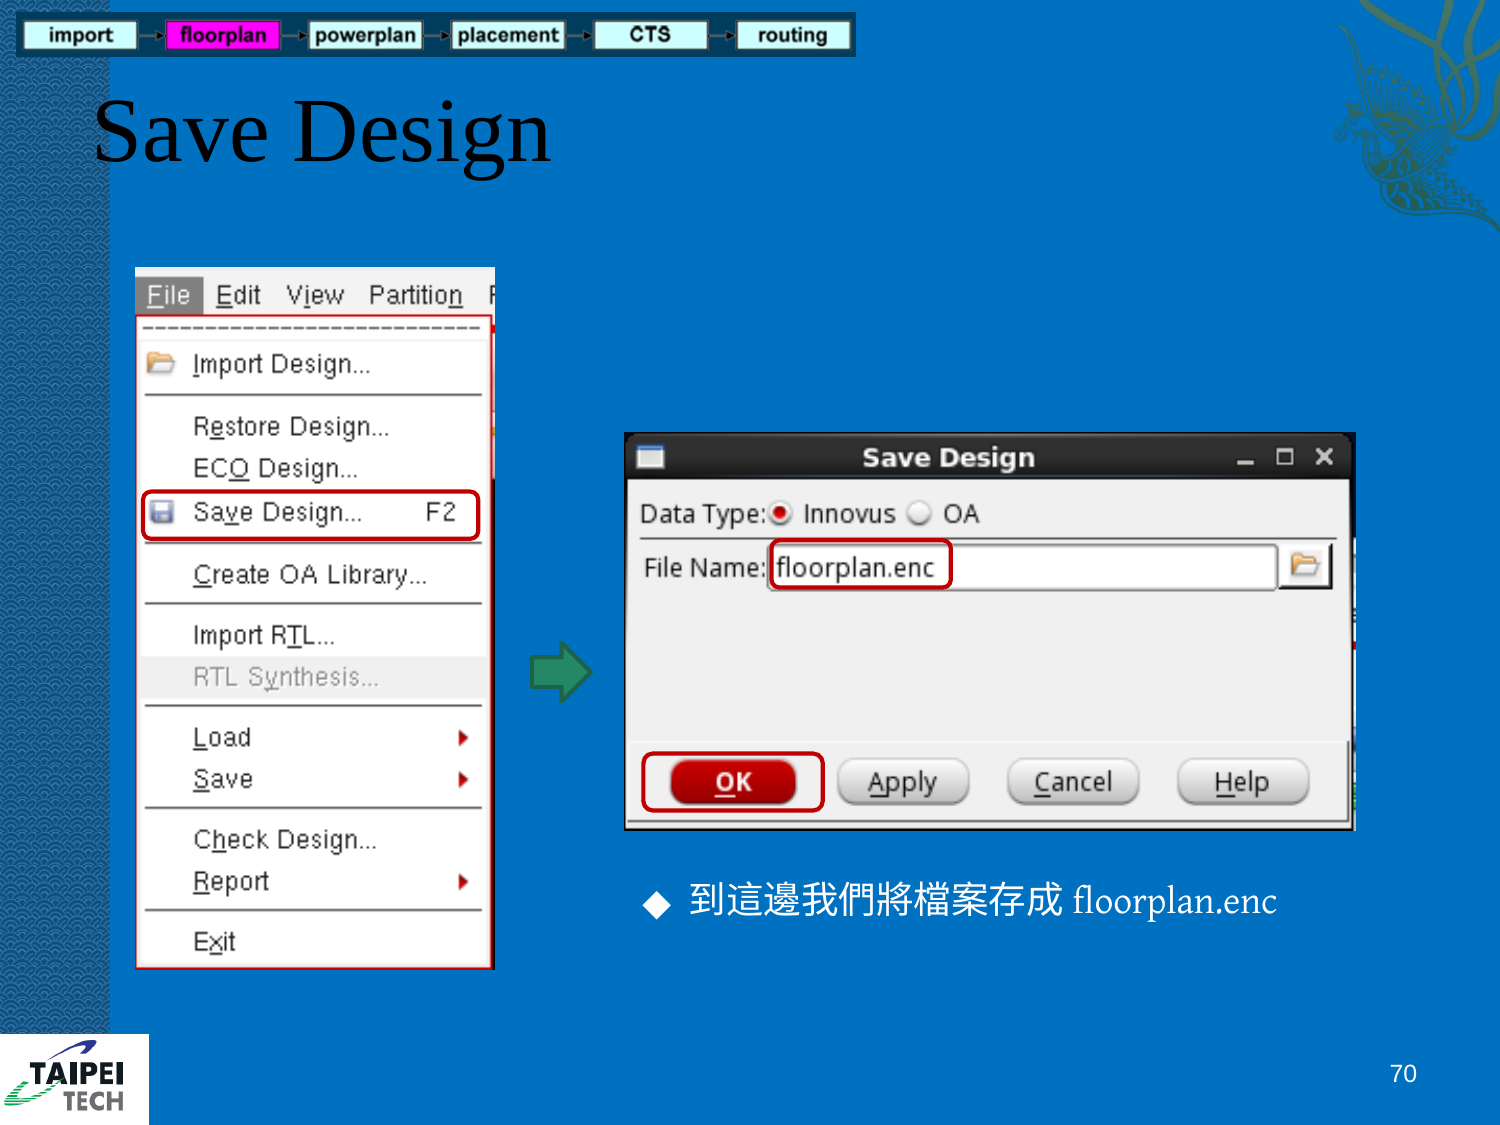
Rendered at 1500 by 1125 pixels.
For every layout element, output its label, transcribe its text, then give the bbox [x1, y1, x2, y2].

picture [135, 266, 495, 970]
text_box [531, 642, 592, 702]
slide_number ‹#› [1074, 1042, 1425, 1103]
title Save Design [76, 31, 1427, 219]
picture [1334, 0, 1500, 235]
picture [0, 0, 856, 1125]
text_box 到這邊我們將檔案存成floorplan.enc [627, 845, 1360, 1071]
picture [623, 432, 1356, 831]
